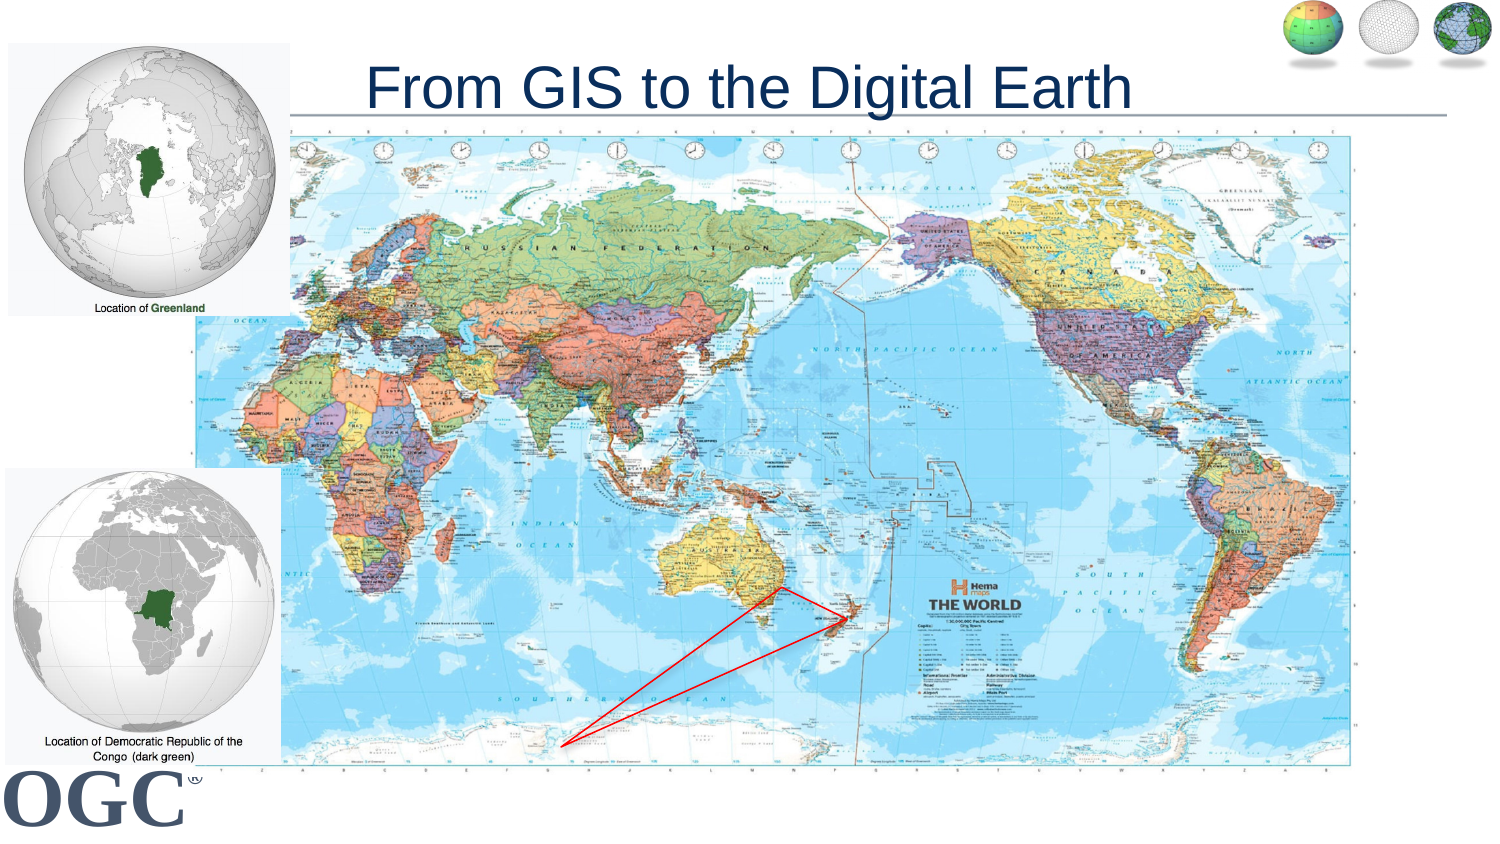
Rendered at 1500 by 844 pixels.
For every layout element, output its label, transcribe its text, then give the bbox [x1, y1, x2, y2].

picture [5, 43, 1447, 777]
picture [1281, 0, 1492, 75]
title From GIS to the Digital Earth [294, 51, 1447, 127]
